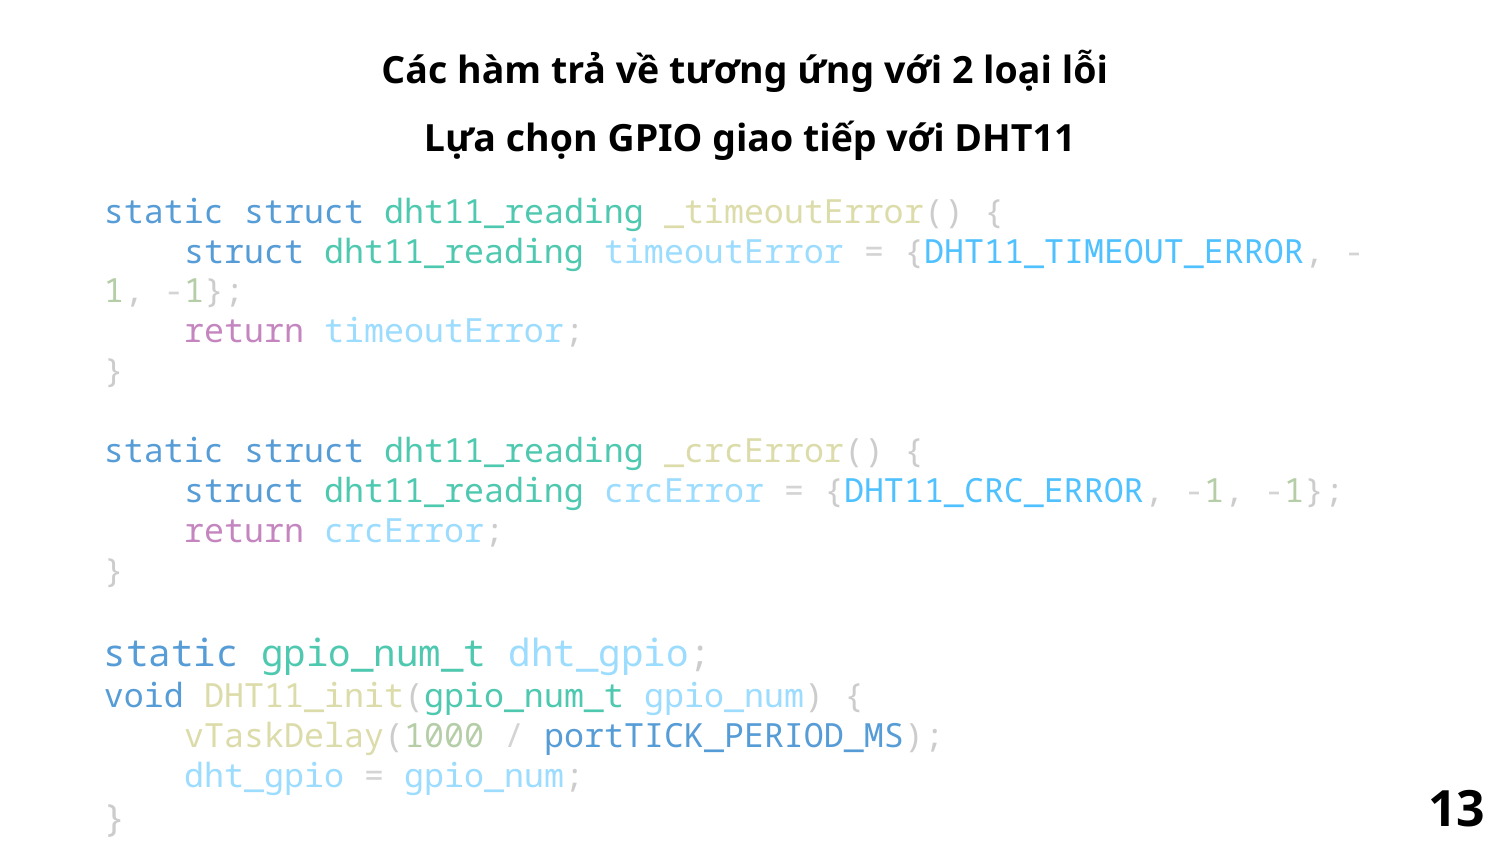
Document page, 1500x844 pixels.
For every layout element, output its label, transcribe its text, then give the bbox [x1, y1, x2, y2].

text_box static struct dht11_reading _timeoutError() { struct dht11_reading timeoutError = {DHT11_TIMEOUT_ERROR, -1, -1}; return timeoutError; } static struct dht11_reading _crcError() { struct dht11_reading crcError = {DHT11_CRC_ERROR, -1, -1}; return crcError; } static gpio_num_t dht_gpio; void DHT11_init(gpio_num_t gpio_num) { vTaskDelay(1000 / portTICK_PERIOD_MS); dht_gpio = gpio_num; } [89, 182, 1411, 844]
text_box Các hàm trả về tương ứng với 2 loại lỗi Lựa chọn GPIO giao tiếp với DHT11 [87, 16, 1413, 167]
text_box 13 [1411, 768, 1500, 844]
